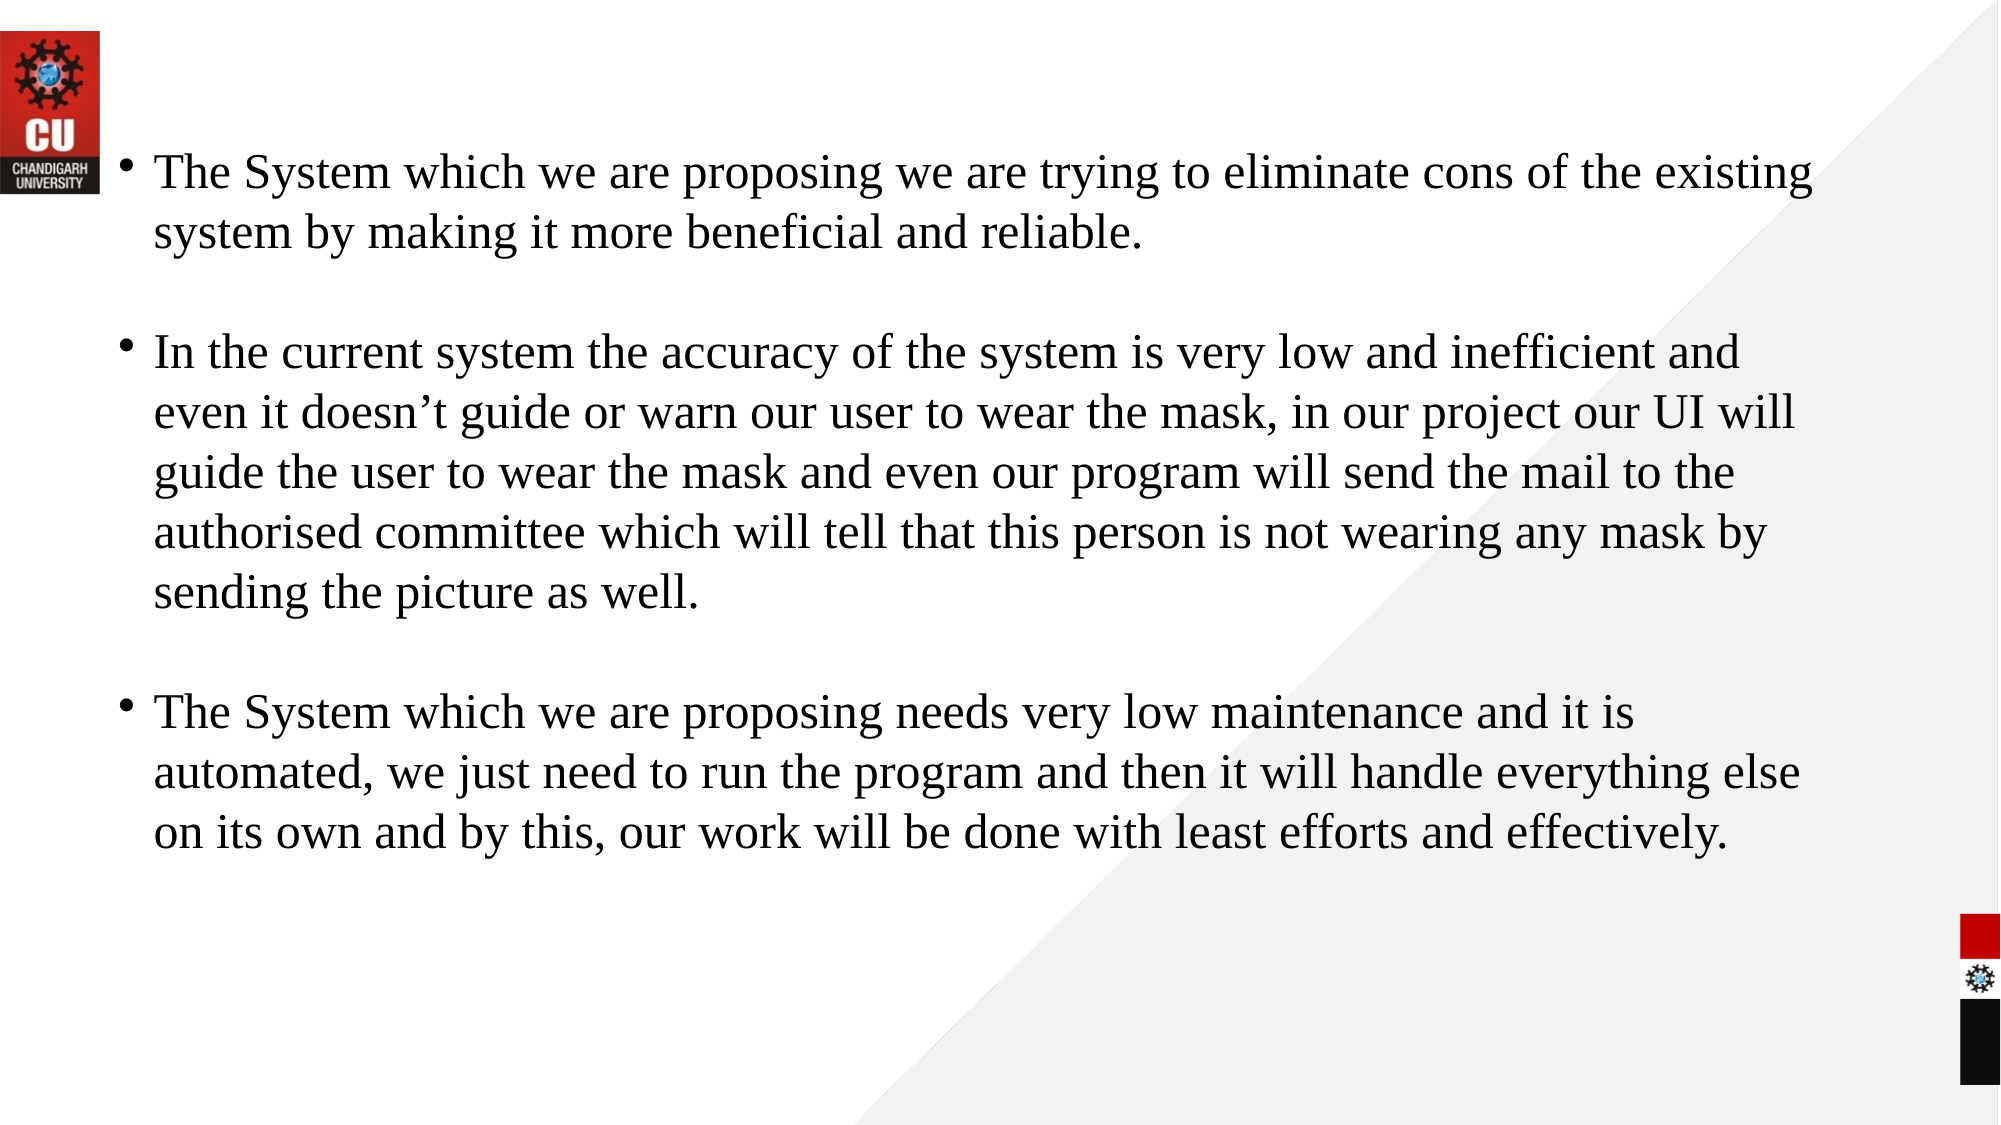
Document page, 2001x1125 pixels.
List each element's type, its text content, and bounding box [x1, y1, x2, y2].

list The System which we are proposing we are trying to eliminate cons of the existing system by making it more beneficial and reliable. In the current system the accuracy of the system is very low and inefficient and even it doesn’t guide or warn our user to wear the mask, in our project our UI will guide the user to wear the mask and even our program will send the mail to the authorised committee which will tell that this person is not wearing any mask by sending the picture as well. The System which we are proposing needs very low maintenance and it is automated, we just need to run the program and then it will handle everything else on its own and by this, our work will be done with least efforts and effectively. [118, 138, 1843, 1034]
picture [0, 0, 2001, 1125]
